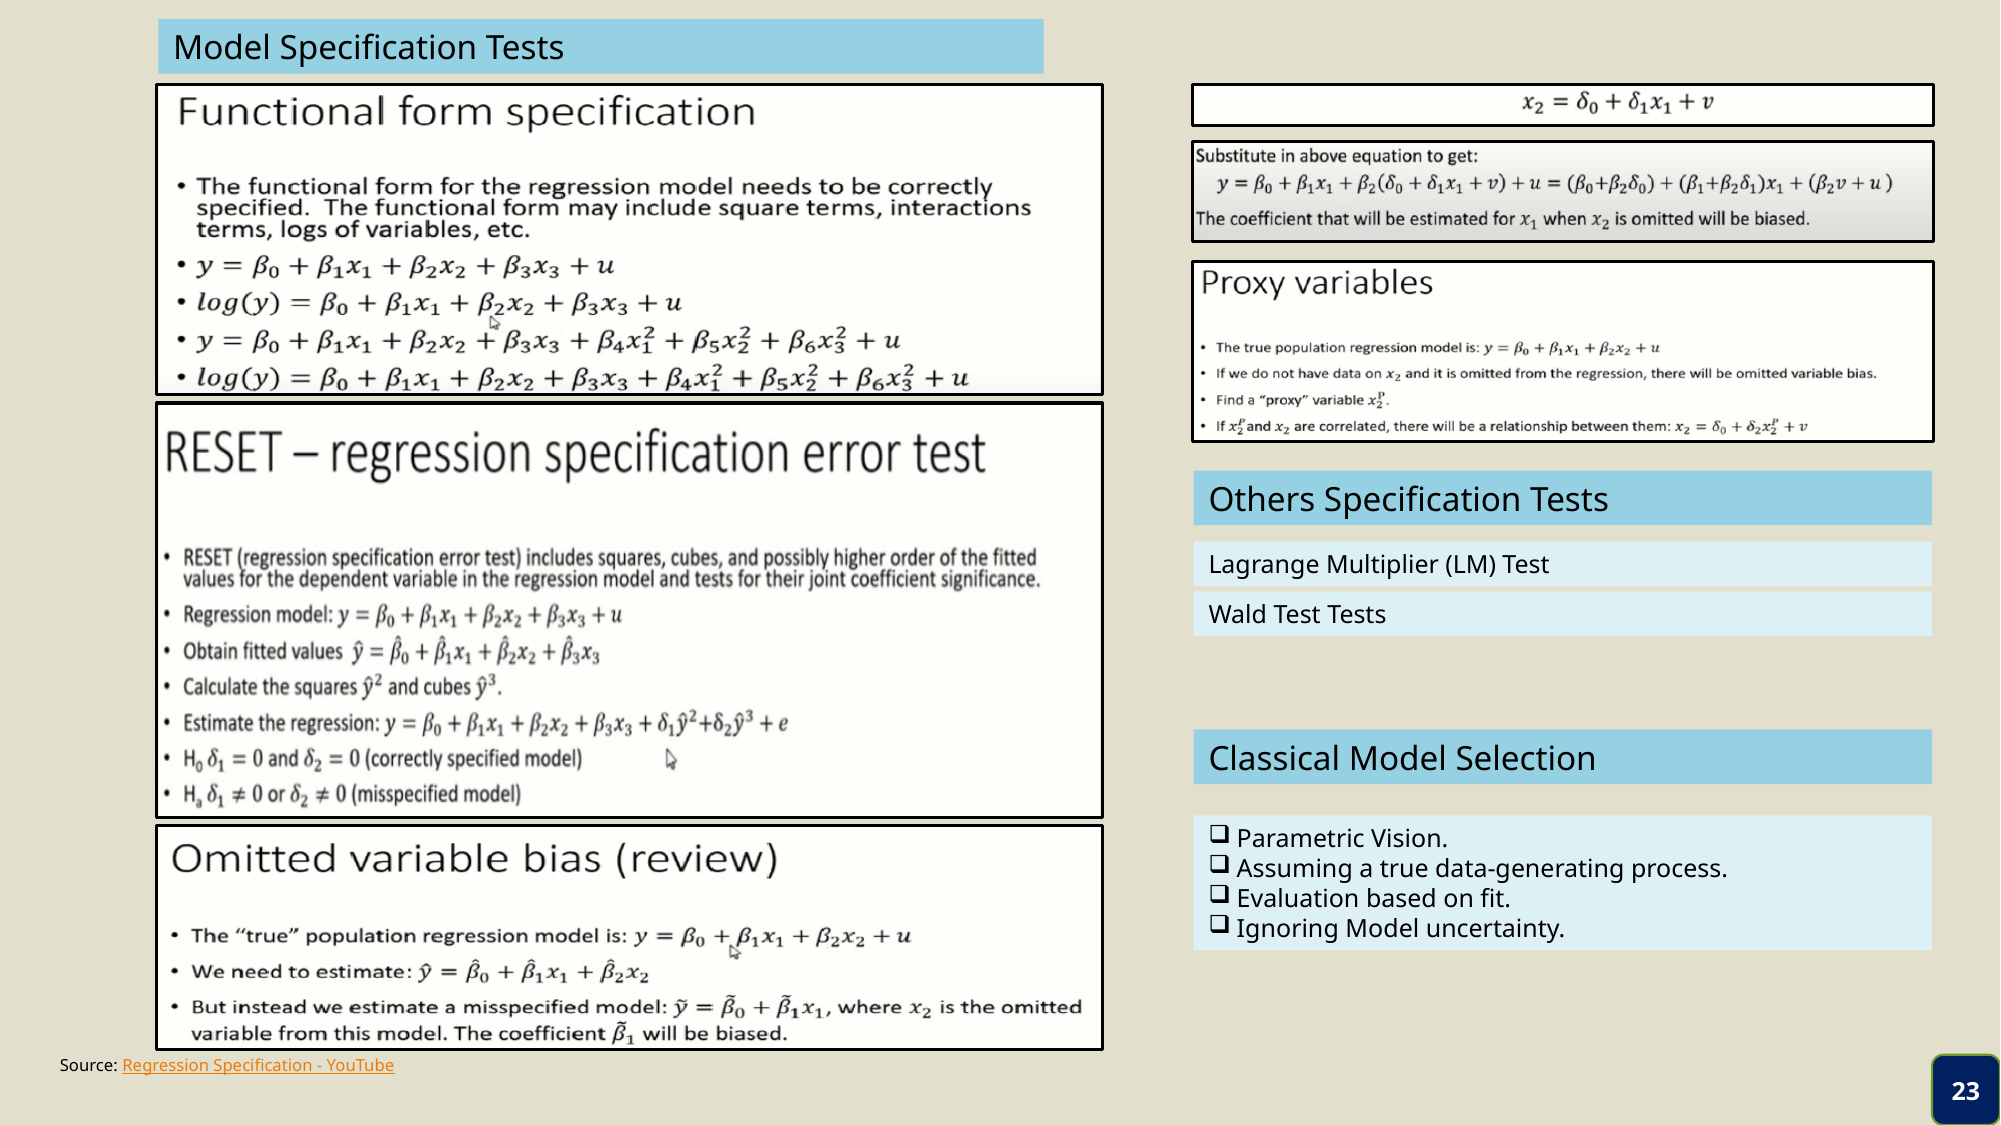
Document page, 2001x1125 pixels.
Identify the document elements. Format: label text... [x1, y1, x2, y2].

text_box Wald Test Tests [1193, 591, 1933, 637]
picture [1193, 263, 1933, 441]
text_box Lagrange Multiplier (LM) Test [1193, 541, 1933, 587]
text_box 23 [1930, 1053, 2000, 1125]
text_box Source: Regression Specification - YouTube [45, 1047, 780, 1086]
picture [158, 85, 1101, 394]
picture [158, 404, 1101, 816]
text_box Others Specification Tests [1193, 470, 1933, 526]
text_box Classical Model Selection [1193, 729, 1933, 785]
text_box Model Specification Tests [158, 18, 1044, 74]
picture [158, 826, 1101, 1048]
picture [1193, 142, 1933, 240]
picture [1193, 85, 1933, 124]
text_box Parametric Vision. Assuming a true data-generating process. Evaluation based on fit. Ignoring Model uncertainty. [1193, 815, 1933, 950]
